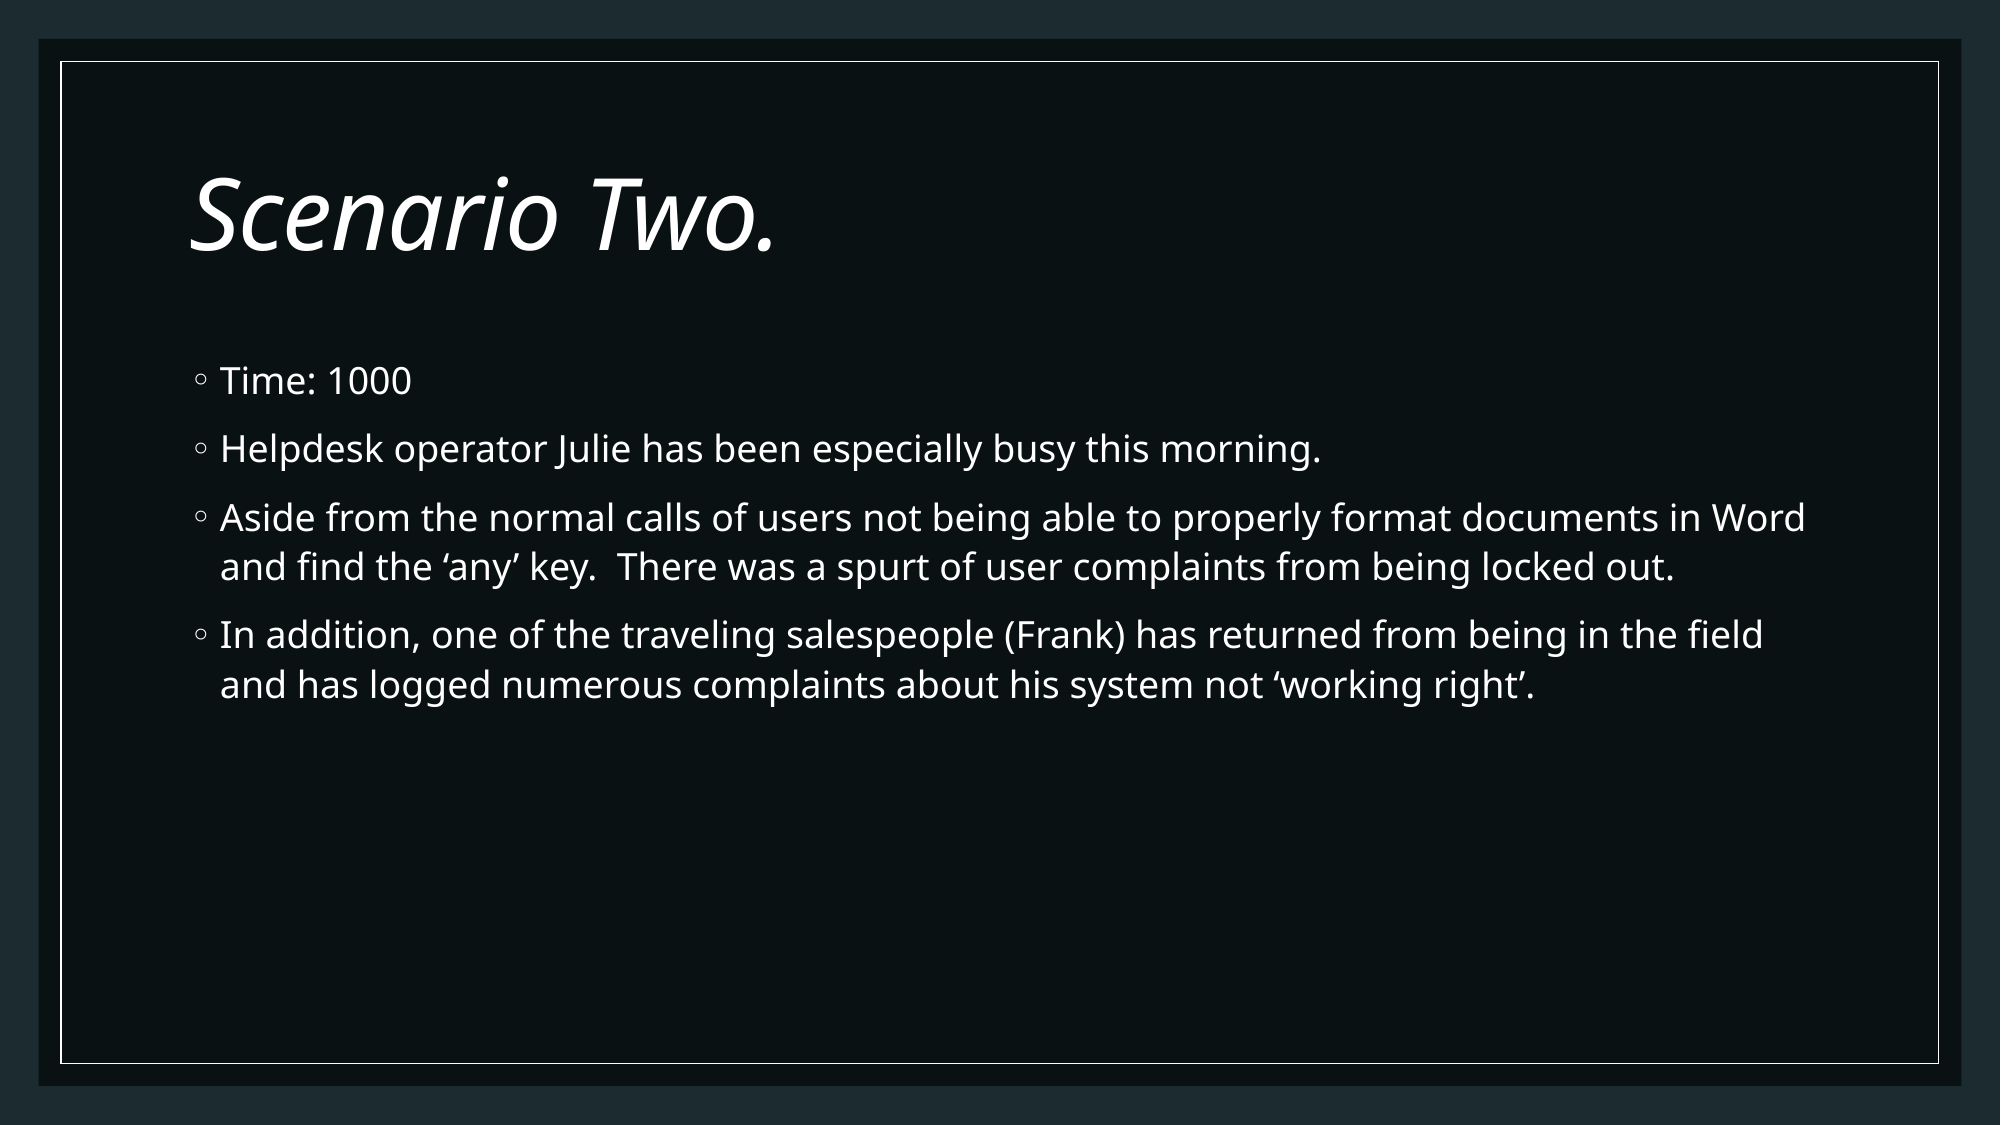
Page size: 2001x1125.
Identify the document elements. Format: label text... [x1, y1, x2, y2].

title Scenario Two. [174, 105, 1825, 331]
list Time: 1000 Helpdesk operator Julie has been especially busy this morning. Aside from the normal calls of users not being able to properly format documents in Word and find the ‘any’ key. There was a spurt of user complaints from being locked out. In addition, one of the traveling salespeople (Frank) has returned from being in the field and has logged numerous complaints about his system not ‘working right’. [174, 345, 1825, 977]
